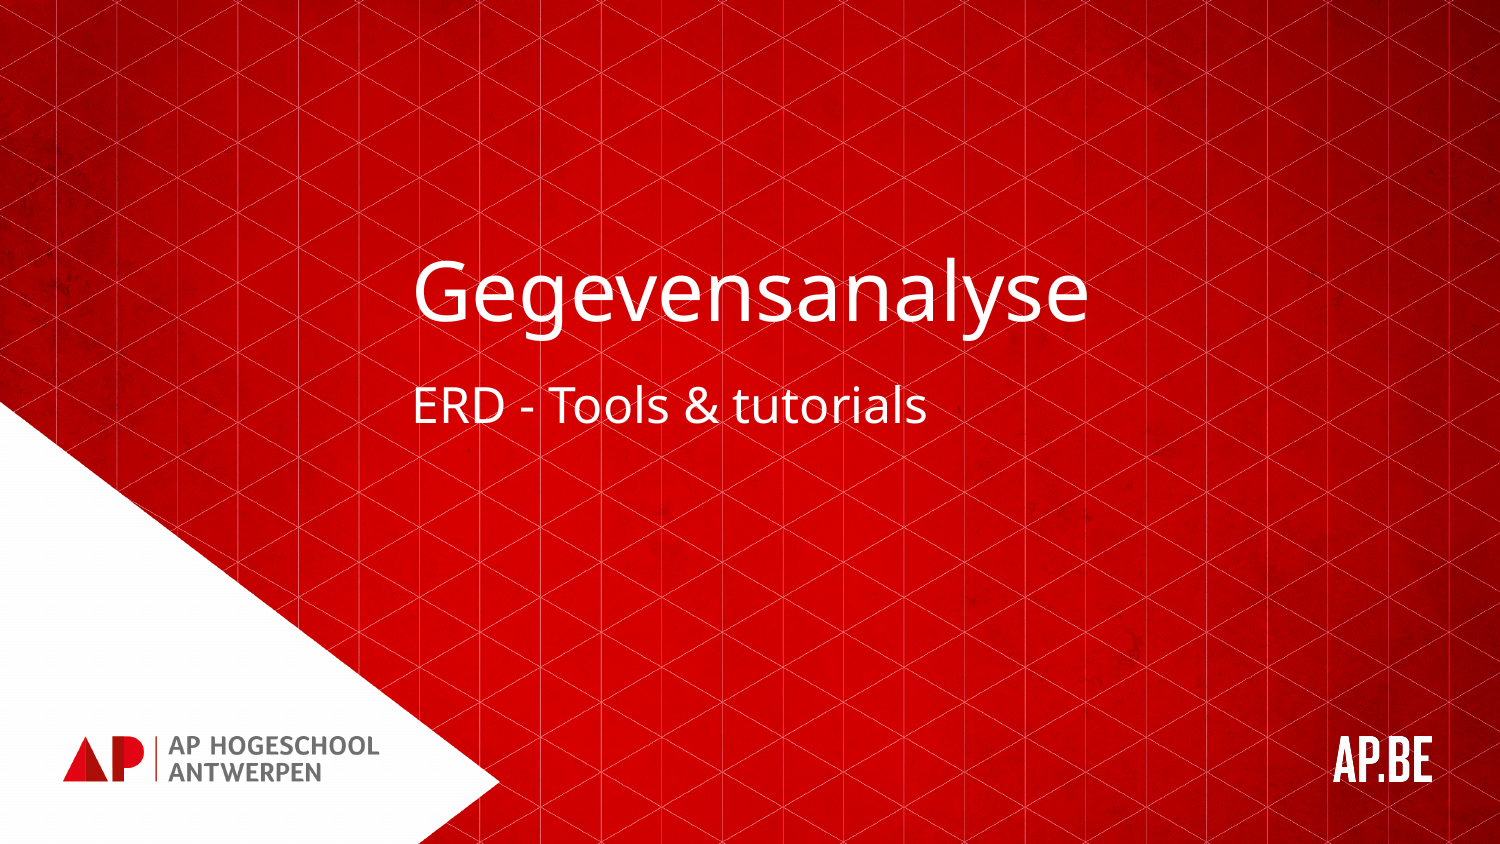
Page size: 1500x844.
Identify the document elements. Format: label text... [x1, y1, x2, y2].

list ERD - Tools & tutorials [396, 373, 1312, 494]
picture [0, 0, 1500, 844]
title Gegevensanalyse [396, 107, 1312, 348]
